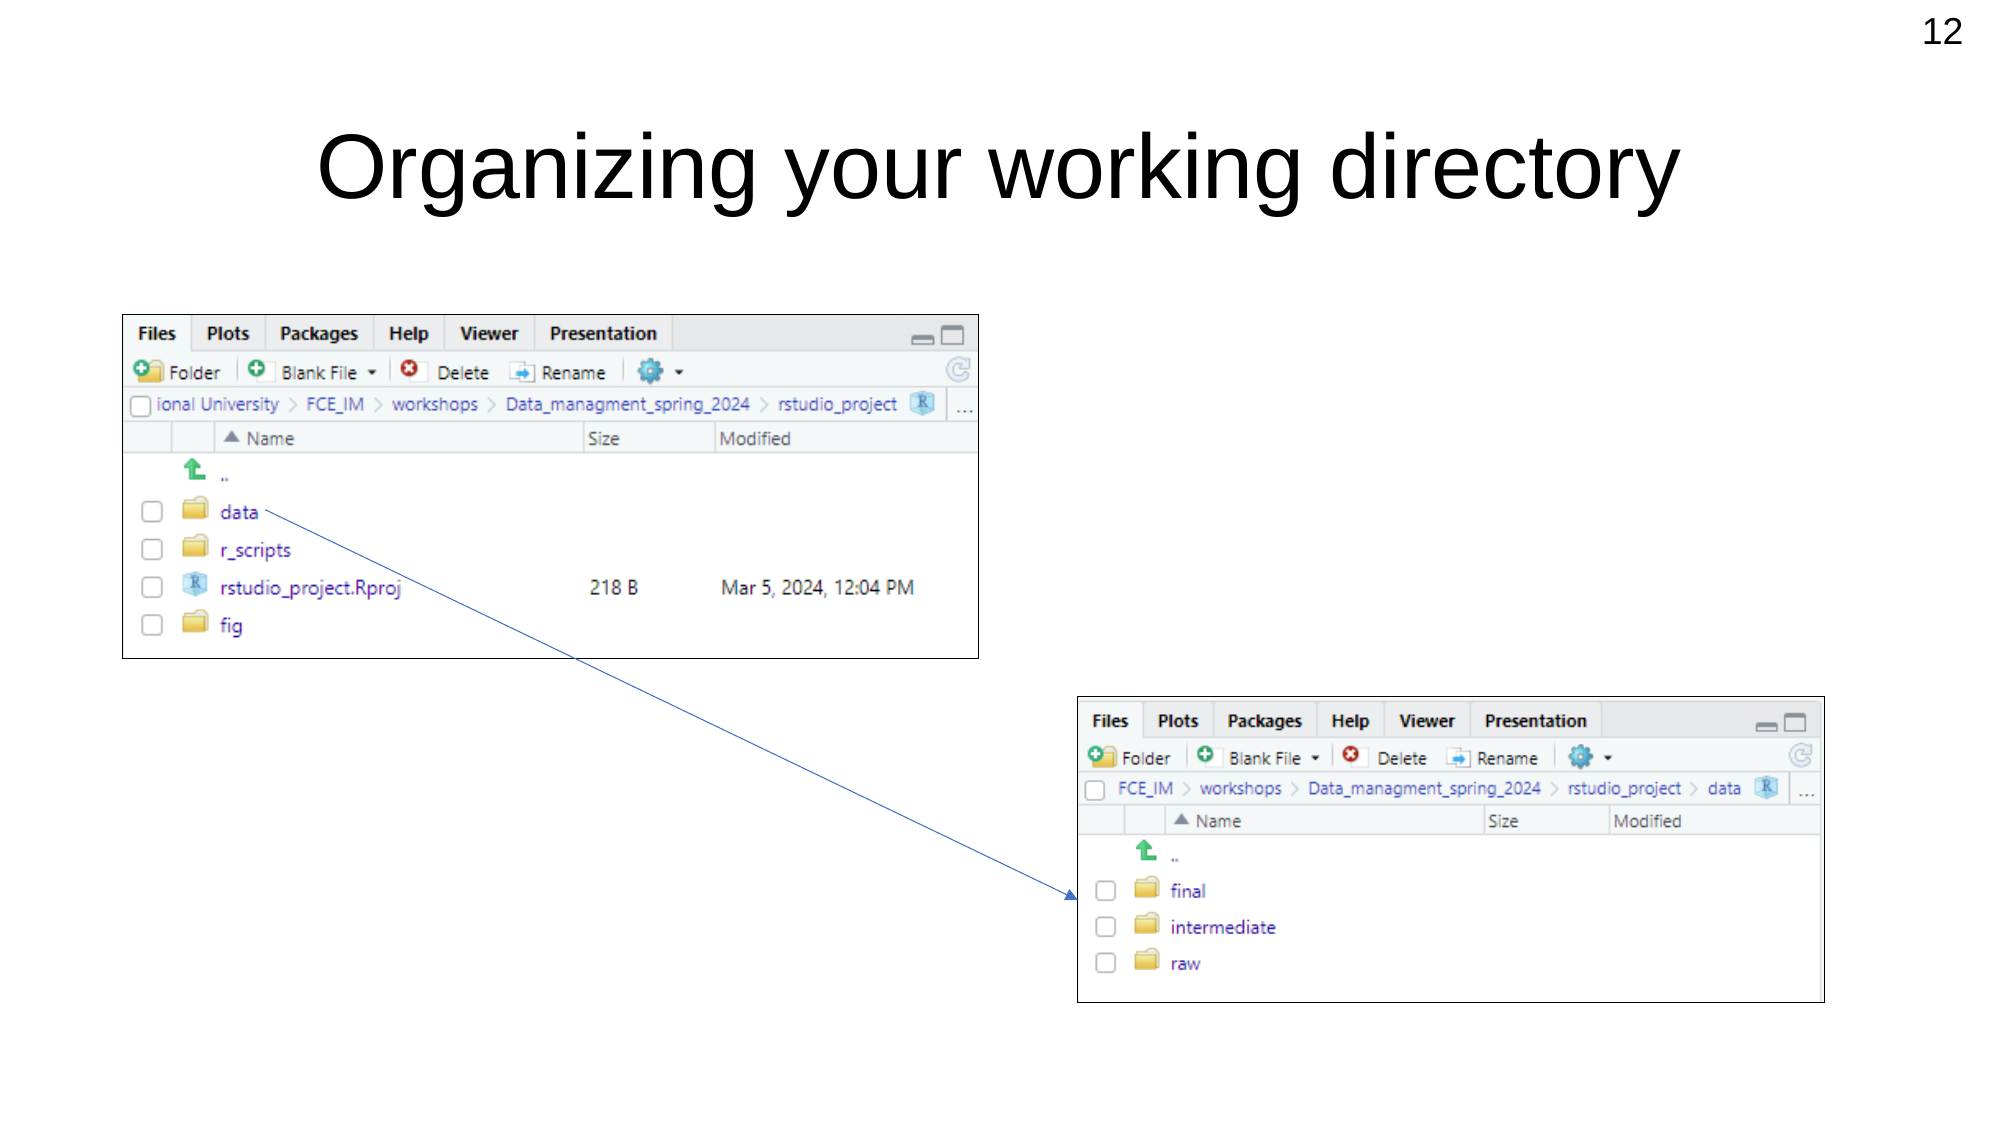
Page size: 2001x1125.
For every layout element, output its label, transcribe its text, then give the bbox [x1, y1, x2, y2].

picture [1077, 696, 1825, 1003]
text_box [265, 509, 1078, 900]
slide_number 12 [1550, 0, 2000, 60]
picture [122, 314, 979, 659]
title Organizing your working directory [137, 59, 1863, 278]
